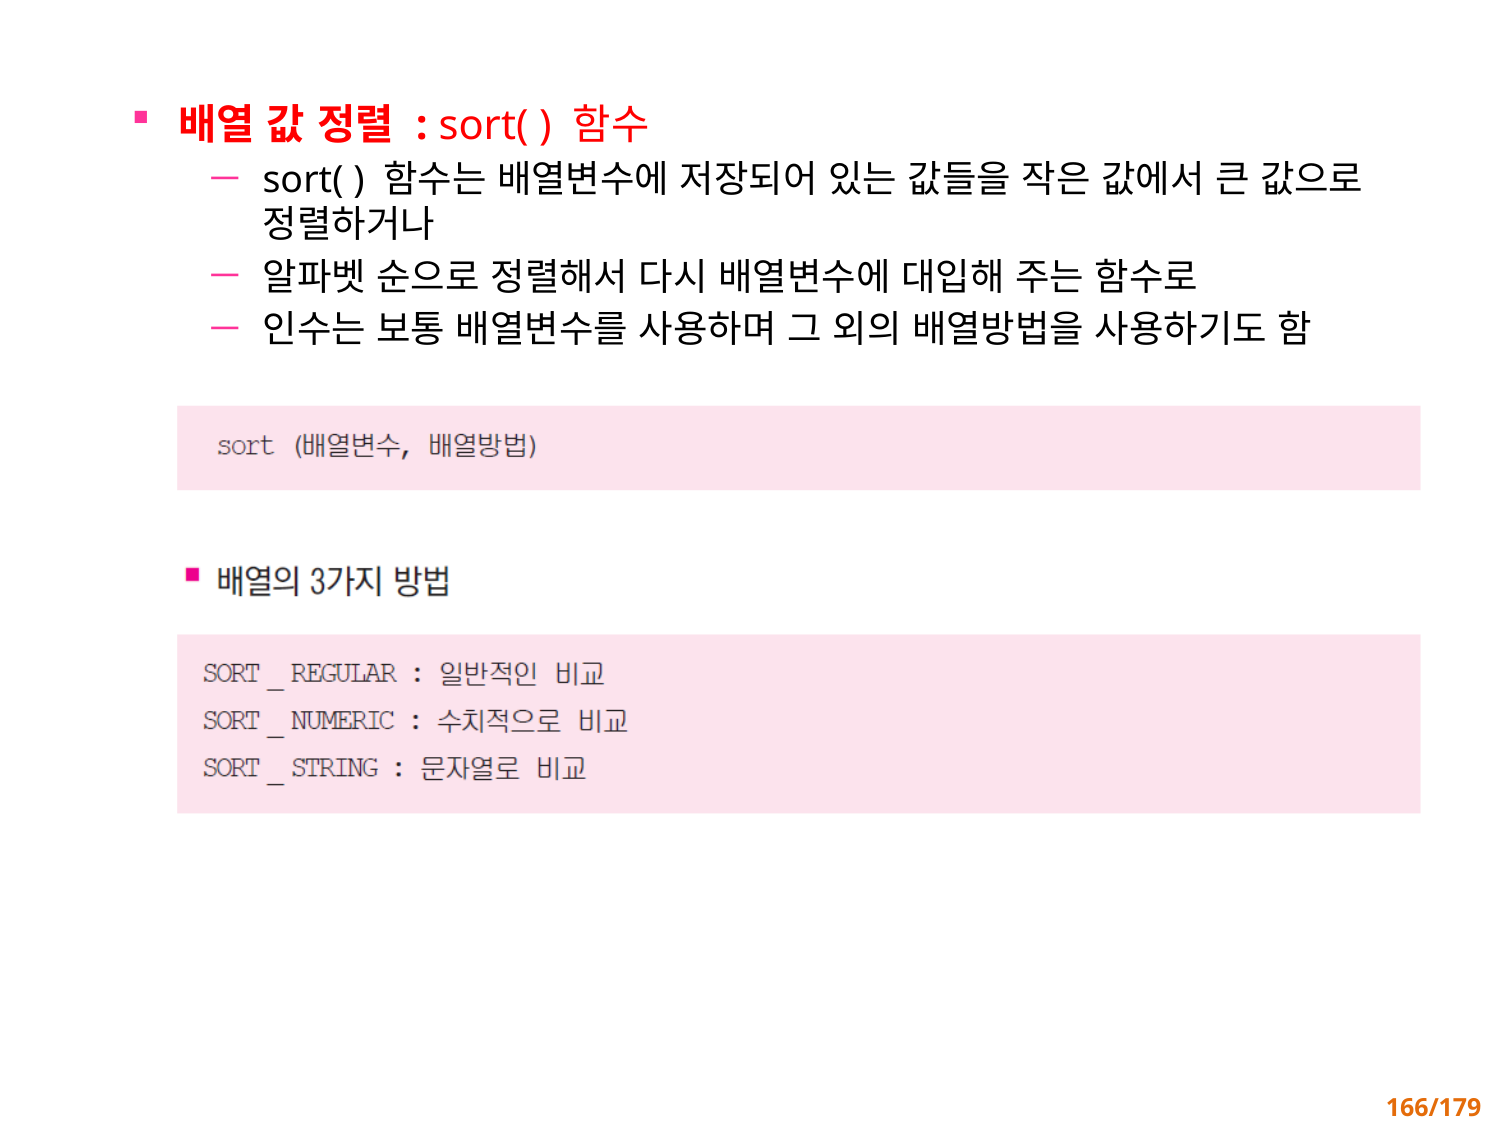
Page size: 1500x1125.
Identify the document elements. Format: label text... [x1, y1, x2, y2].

picture [153, 396, 1436, 825]
list 배열 값 정렬 : sort( ) 함수 sort( ) 함수는 배열변수에 저장되어 있는 값들을 작은 값에서 큰 값으로 정렬하거나 알파벳 순으로 정렬해서 다시 배열변수에 대입해 주는 함수로 인수는 보통 배열변수를 사용하며 그 외의 배열방법을 사용하기도 함 [41, 90, 1459, 386]
